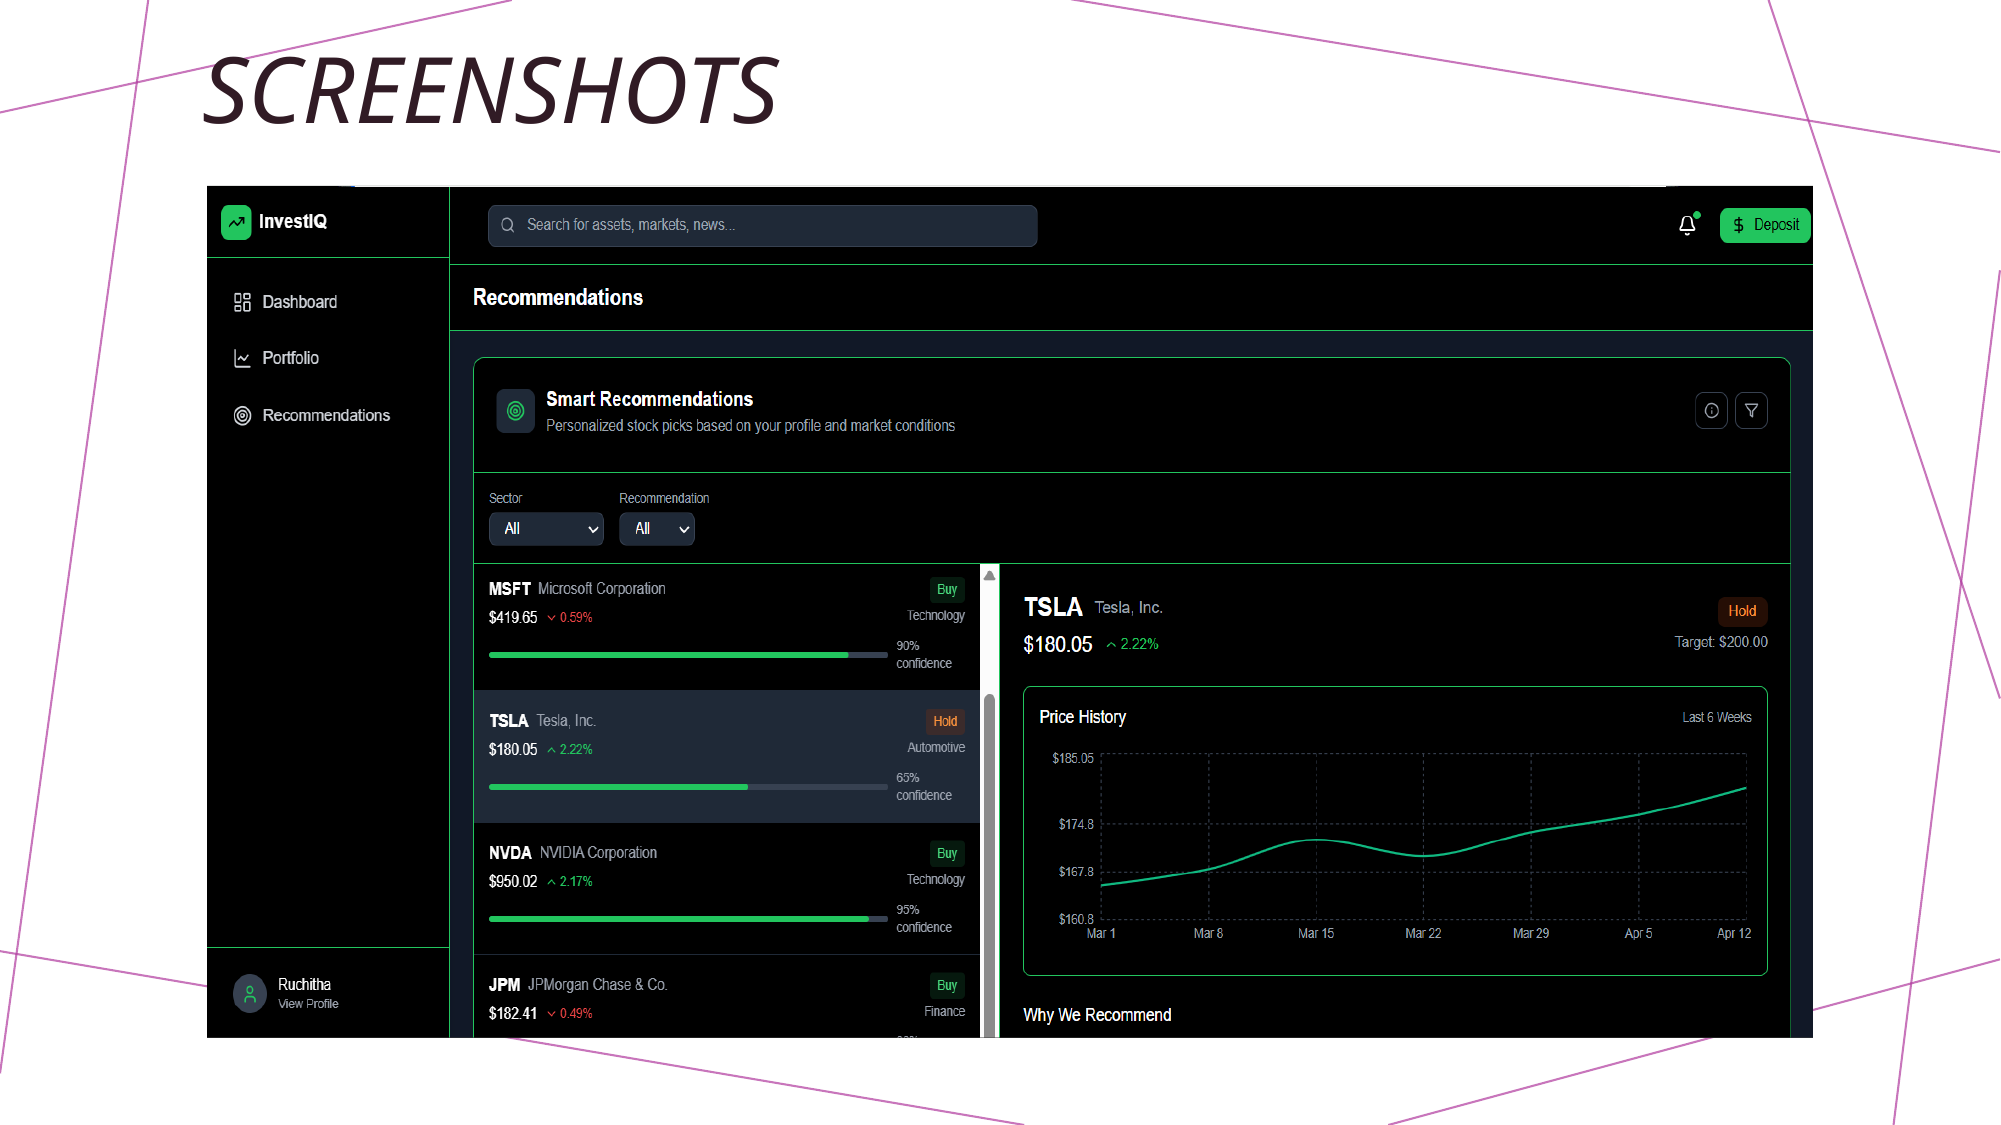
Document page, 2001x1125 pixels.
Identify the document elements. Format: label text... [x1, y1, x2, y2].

title screenshots [187, 27, 1813, 161]
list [207, 184, 1813, 1038]
